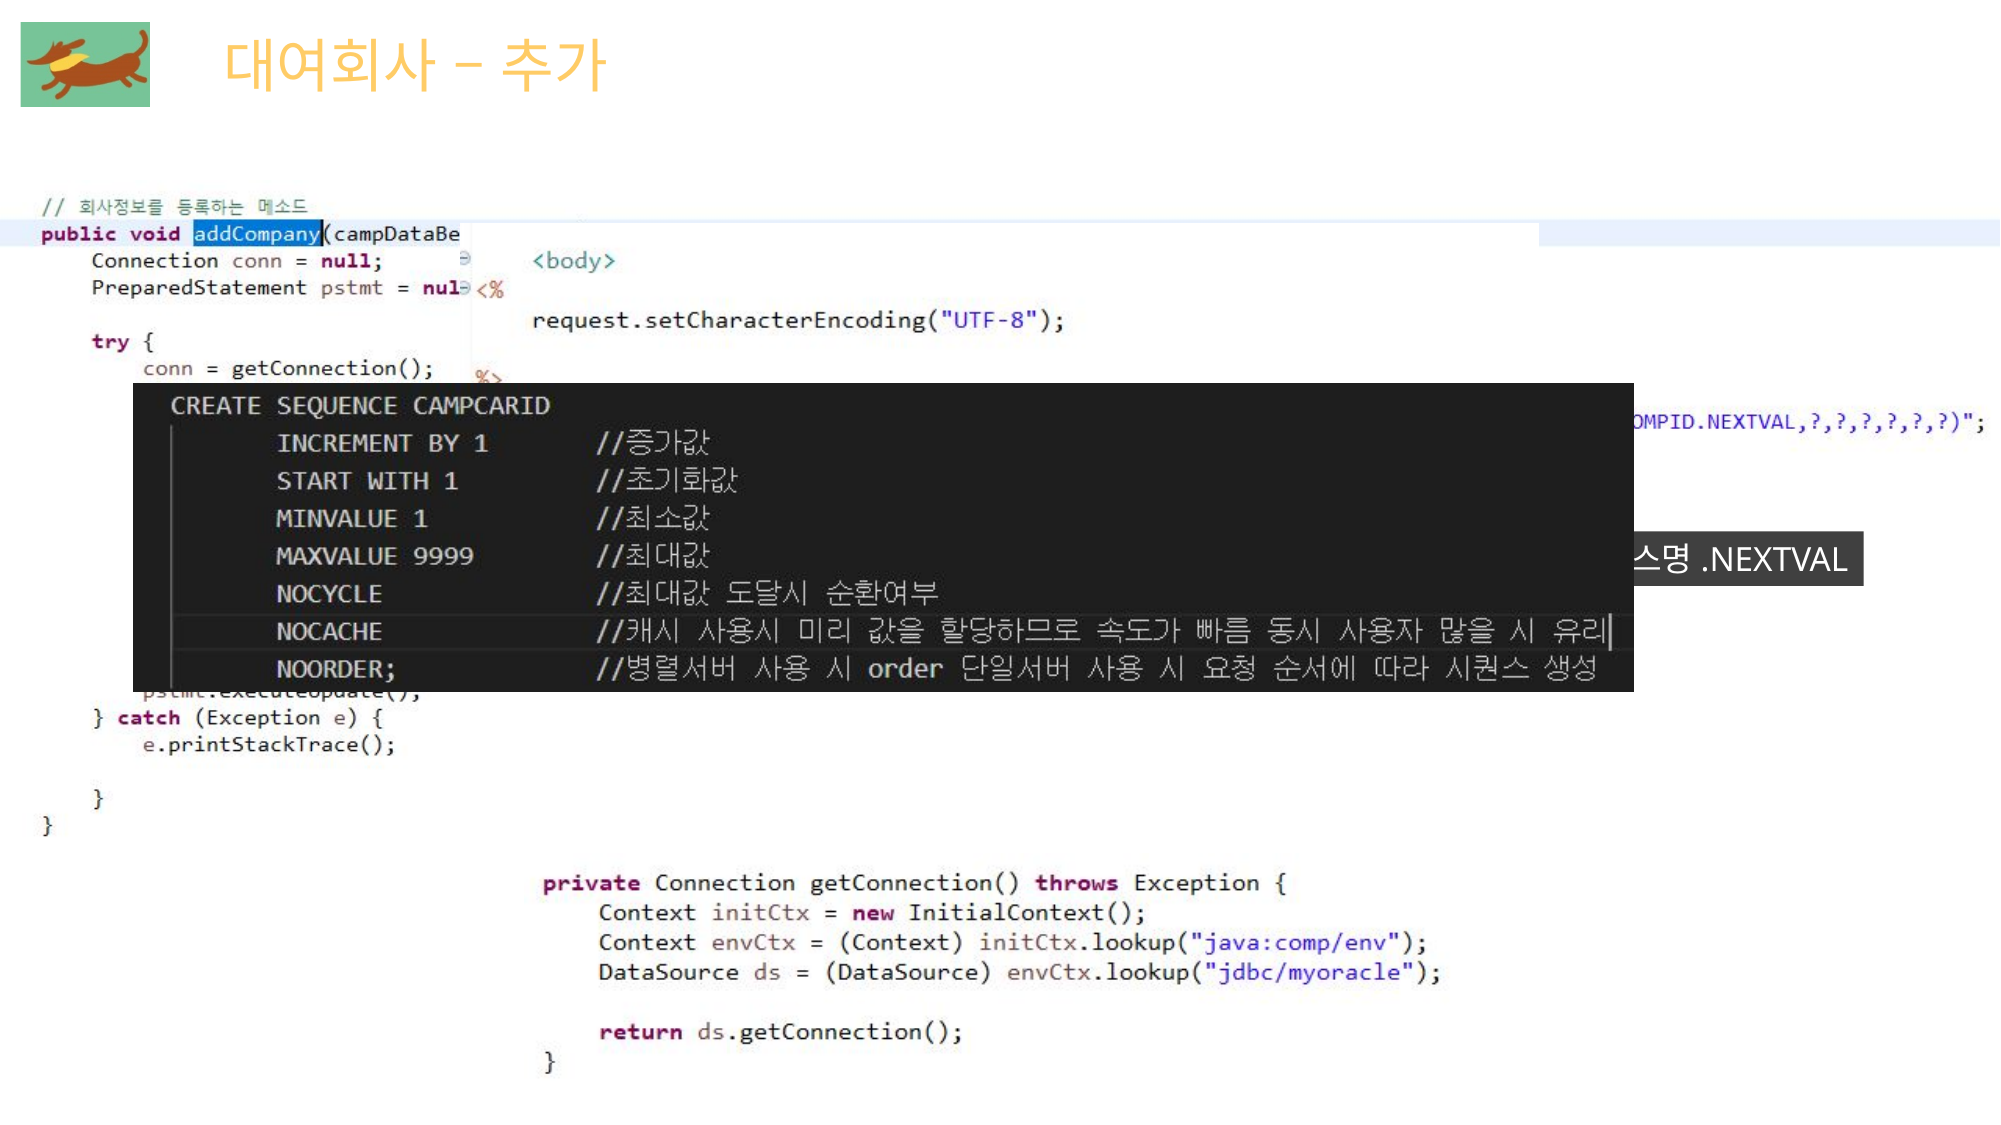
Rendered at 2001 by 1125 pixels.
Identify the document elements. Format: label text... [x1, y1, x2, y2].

picture [524, 853, 1476, 1085]
picture [0, 180, 2000, 842]
picture [20, 22, 150, 107]
text_box 대여회사 – 추가 [208, 22, 675, 107]
